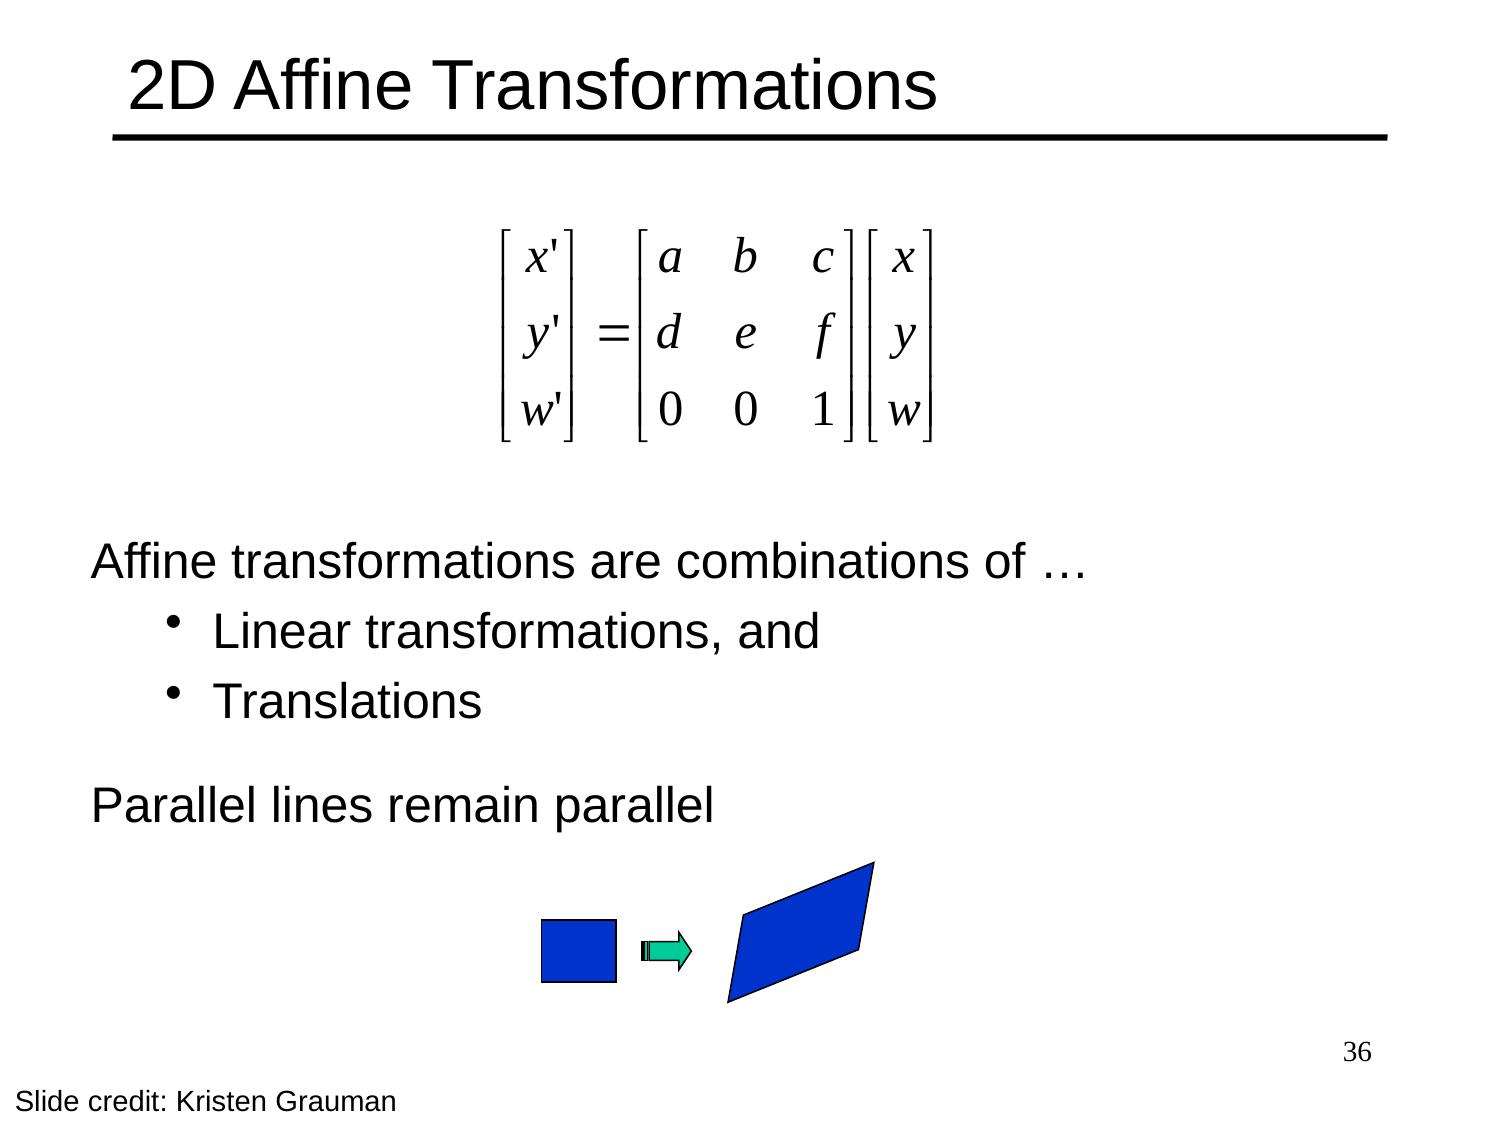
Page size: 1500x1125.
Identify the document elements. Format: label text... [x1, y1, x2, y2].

slide_number 36 [1074, 1024, 1388, 1101]
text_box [490, 217, 952, 455]
title 2D Affine Transformations [112, 12, 1388, 151]
text_box Slide credit: Kristen Grauman [0, 1074, 525, 1125]
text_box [541, 894, 895, 983]
list Affine transformations are combinations of … Linear transformations, and Translations Parallel lines remain parallel [75, 520, 1481, 1125]
